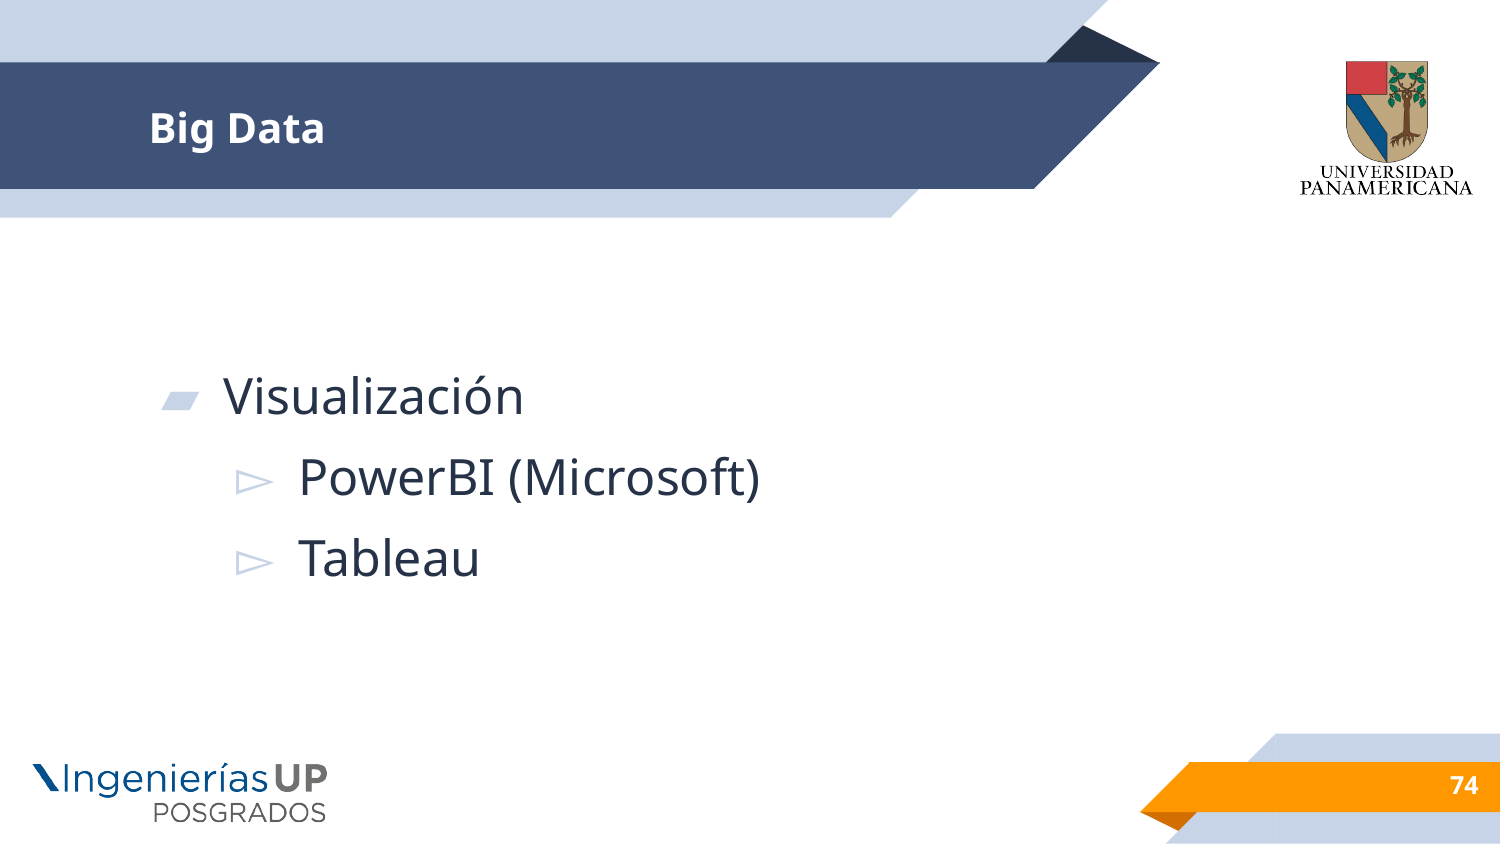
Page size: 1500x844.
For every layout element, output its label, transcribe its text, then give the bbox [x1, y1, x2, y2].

title Big Data [133, 64, 1035, 190]
slide_number 74 [1249, 760, 1494, 813]
picture [15, 737, 344, 844]
picture [1286, 44, 1490, 210]
list Visualización PowerBI (Microsoft) Tableau [133, 217, 1140, 734]
